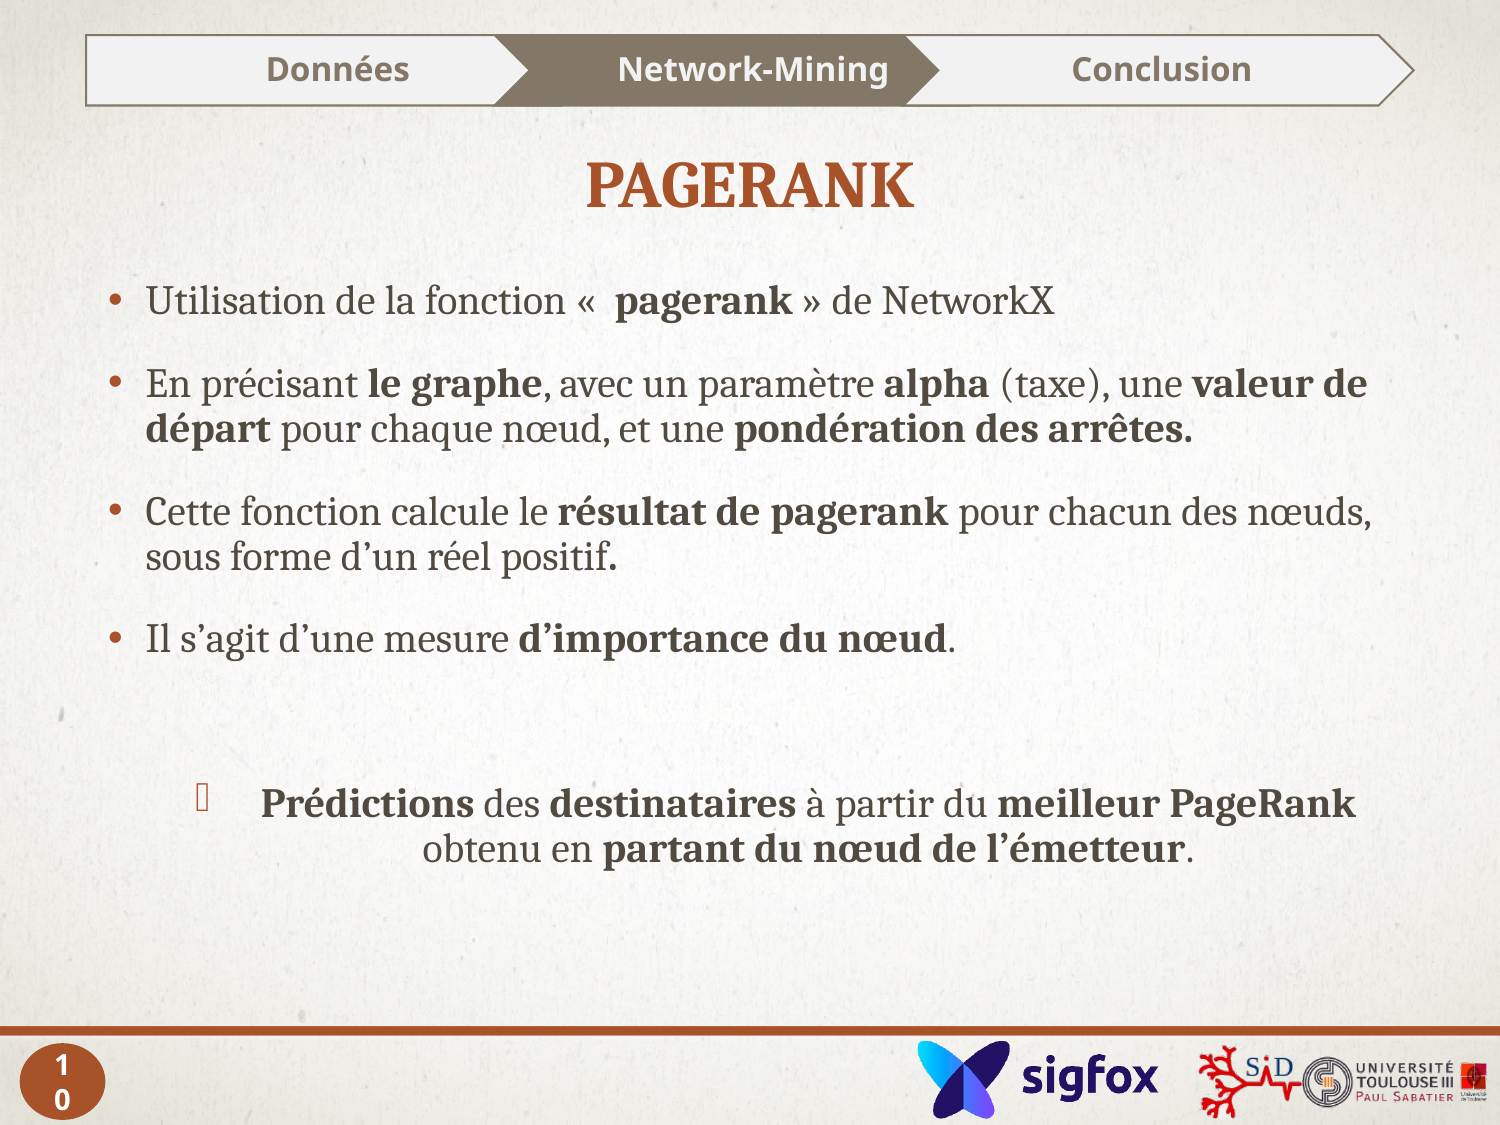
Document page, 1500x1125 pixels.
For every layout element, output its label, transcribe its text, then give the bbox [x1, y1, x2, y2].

text_box Utilisation de la fonction « pagerank » de NetworkX En précisant le graphe, avec un paramètre alpha (taxe), une valeur de départ pour chaque nœud, et une pondération des arrêtes. Cette fonction calcule le résultat de pagerank pour chacun des nœuds, sous forme d’un réel positif. Il s’agit d’une mesure d’importance du nœud. Prédictions des destinataires à partir du meilleur PageRank obtenu en partant du nœud de l’émetteur. [85, 271, 1415, 964]
text_box PageRank [263, 133, 1237, 228]
picture [0, 1036, 1500, 1125]
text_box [85, 35, 1415, 106]
text_box 10 [18, 1042, 107, 1121]
picture [0, 0, 1500, 1026]
